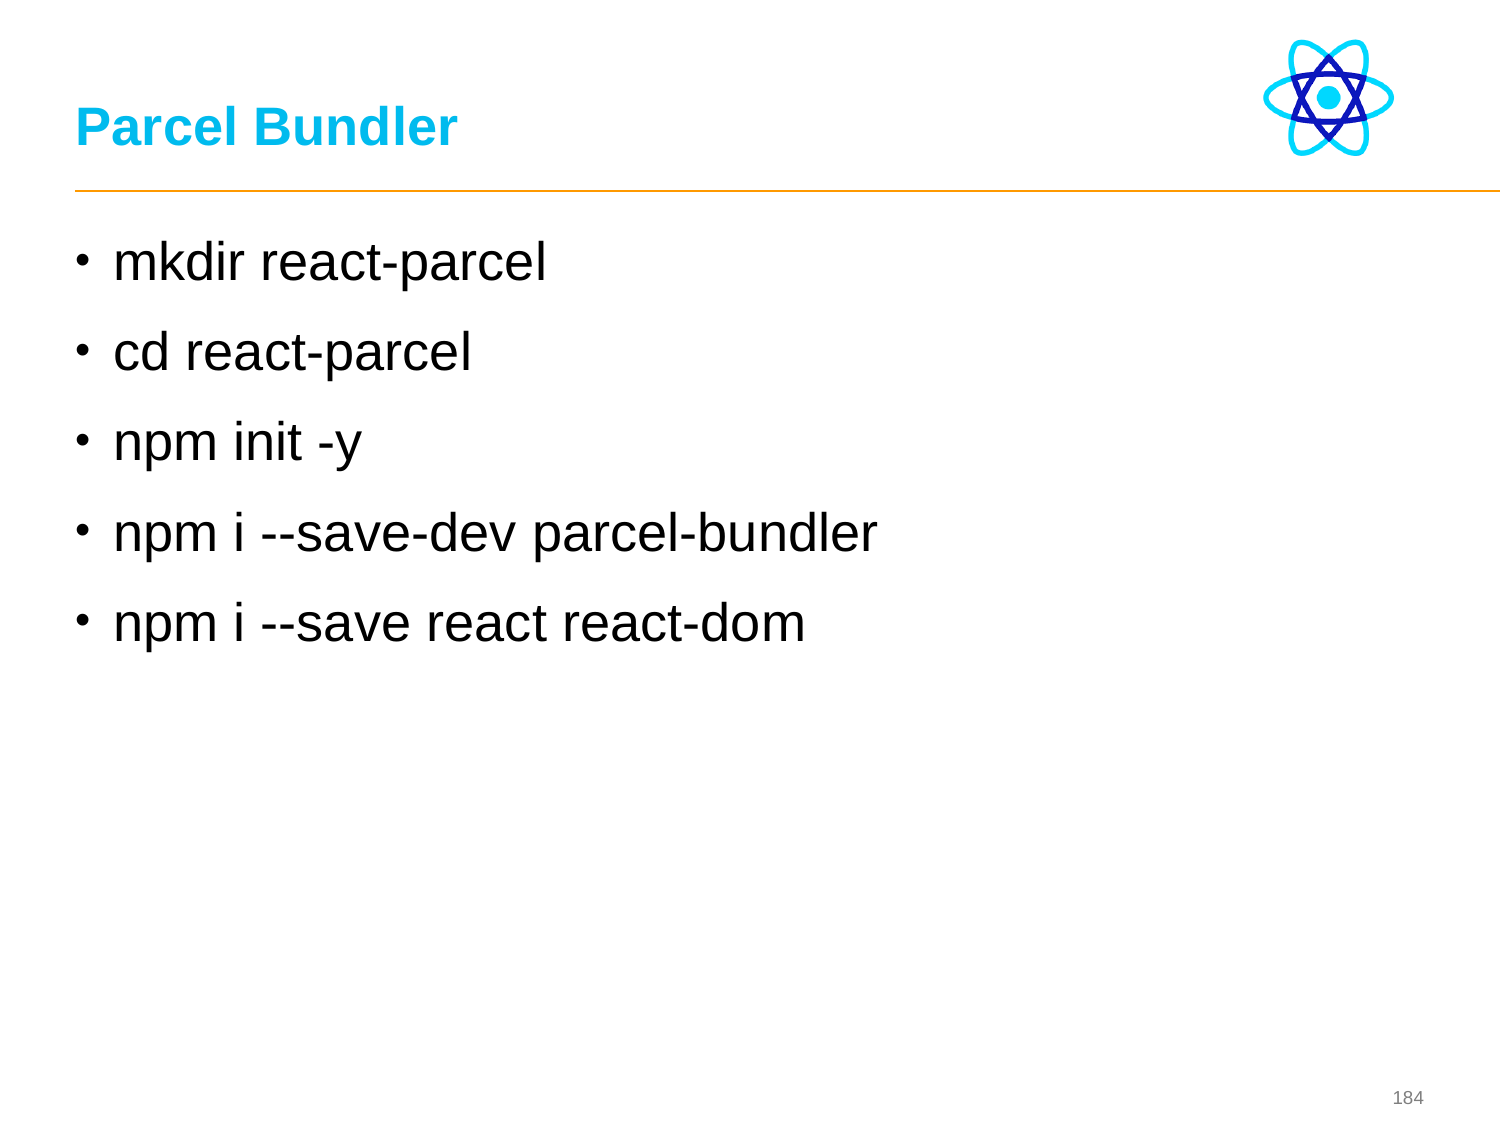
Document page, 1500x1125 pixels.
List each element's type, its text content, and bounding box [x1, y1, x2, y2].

list mkdir react-parcel cd react-parcel npm init -y npm i --save-dev parcel-bundler npm i --save react react-dom [75, 226, 1425, 1018]
title Parcel Bundler [75, 27, 1422, 157]
